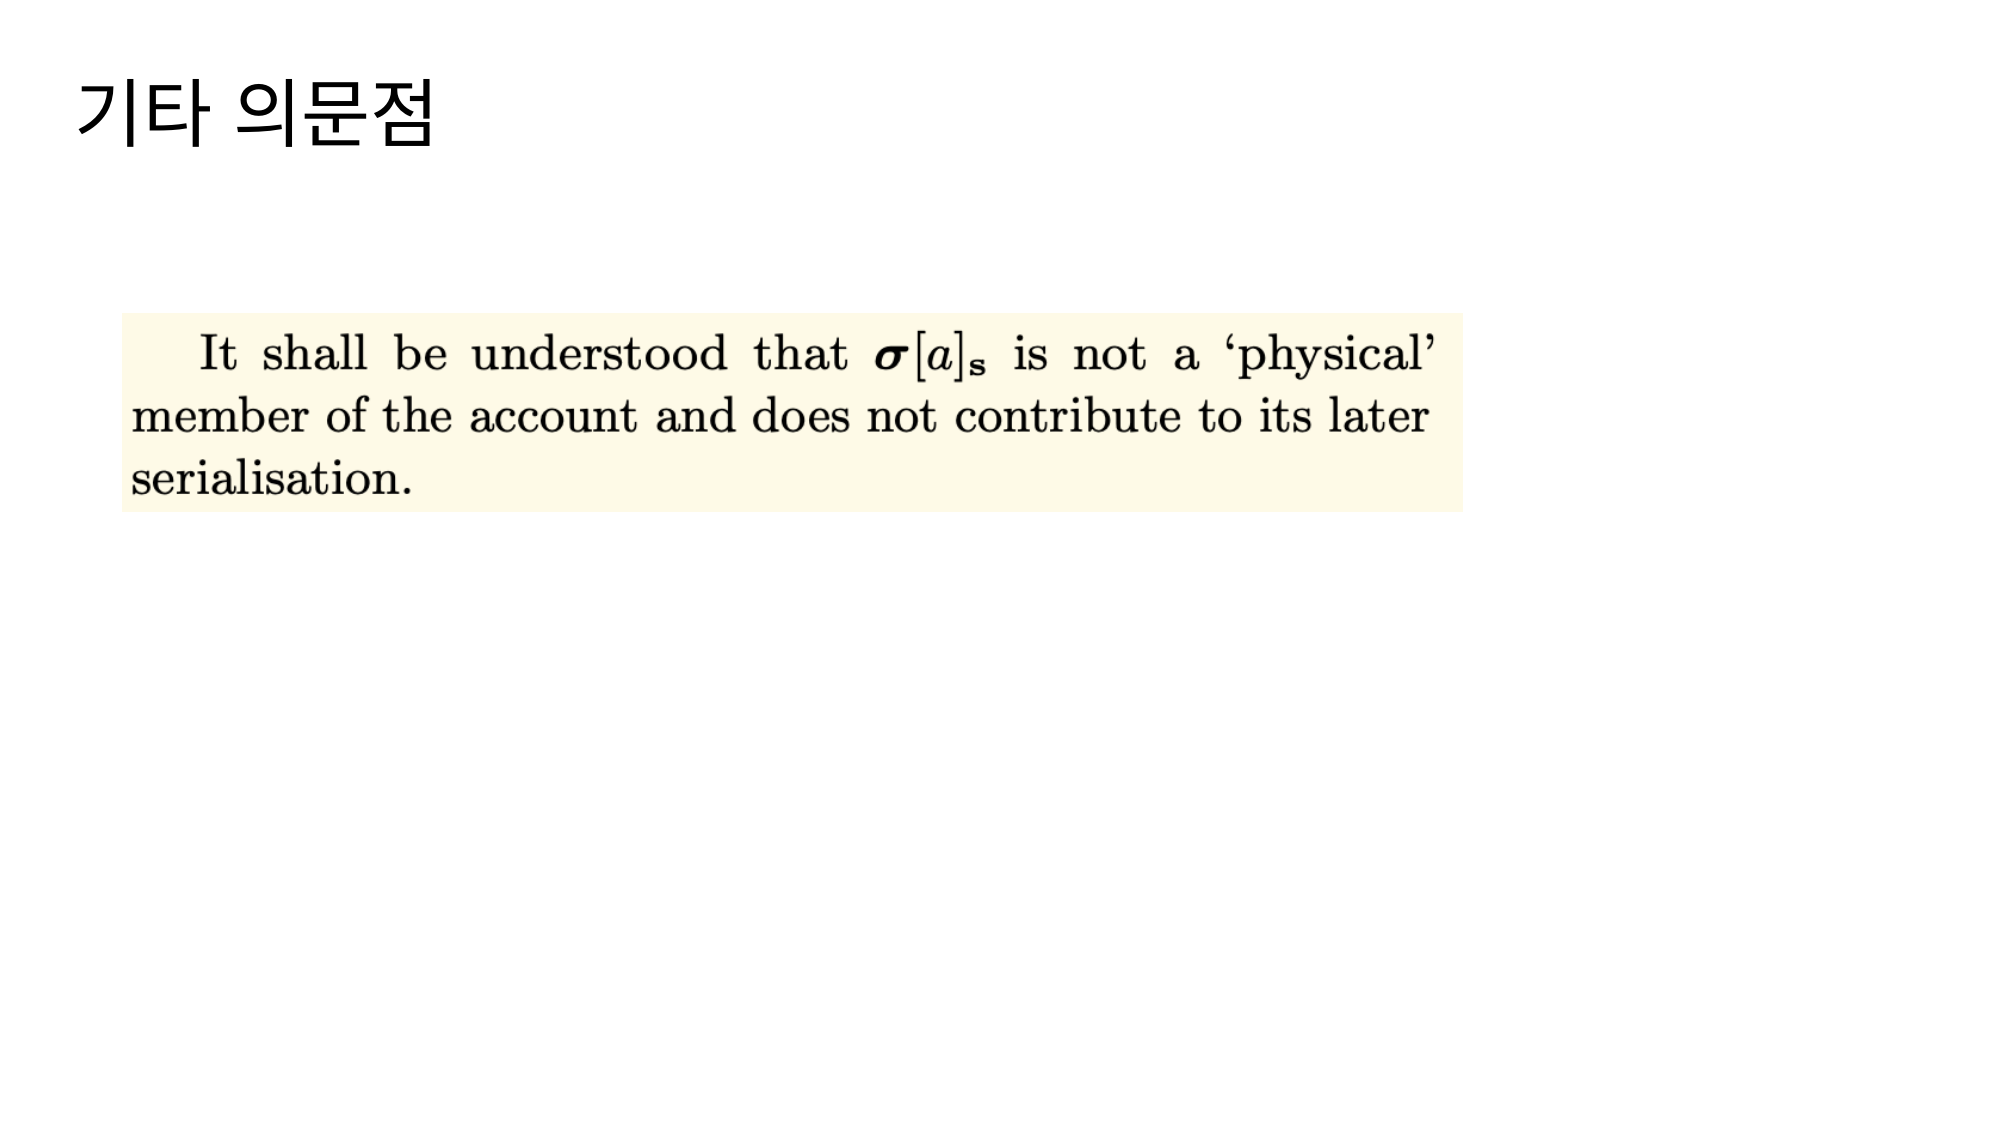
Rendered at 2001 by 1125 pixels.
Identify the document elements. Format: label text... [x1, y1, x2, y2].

picture [122, 313, 1463, 512]
text_box 기타 의문점 [59, 59, 456, 165]
